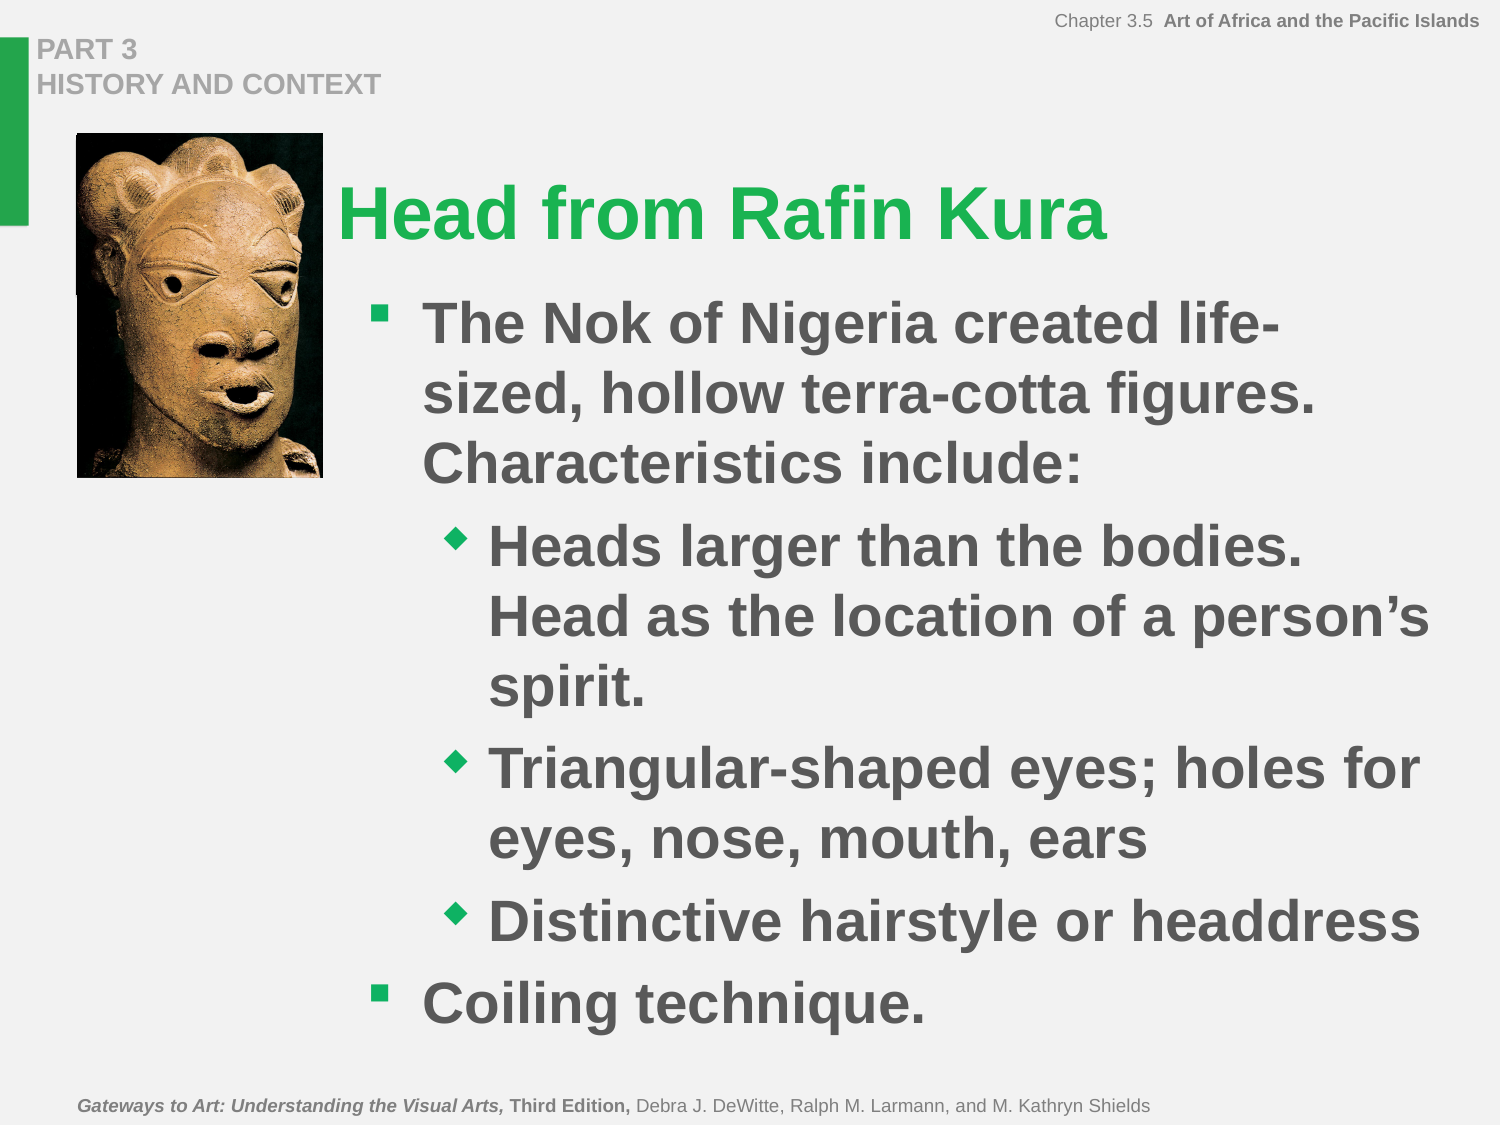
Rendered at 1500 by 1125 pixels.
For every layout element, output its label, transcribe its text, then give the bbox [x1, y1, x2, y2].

title Head from Rafin Kura [324, 133, 1425, 298]
list The Nok of Nigeria created life-sized, hollow terra-cotta figures. Characteristics include: Heads larger than the bodies. Head as the location of a person’s spirit. Triangular-shaped eyes; holes for eyes, nose, mouth, ears Distinctive hairstyle or headdress Coiling technique. [351, 278, 1455, 813]
picture [76, 133, 323, 478]
